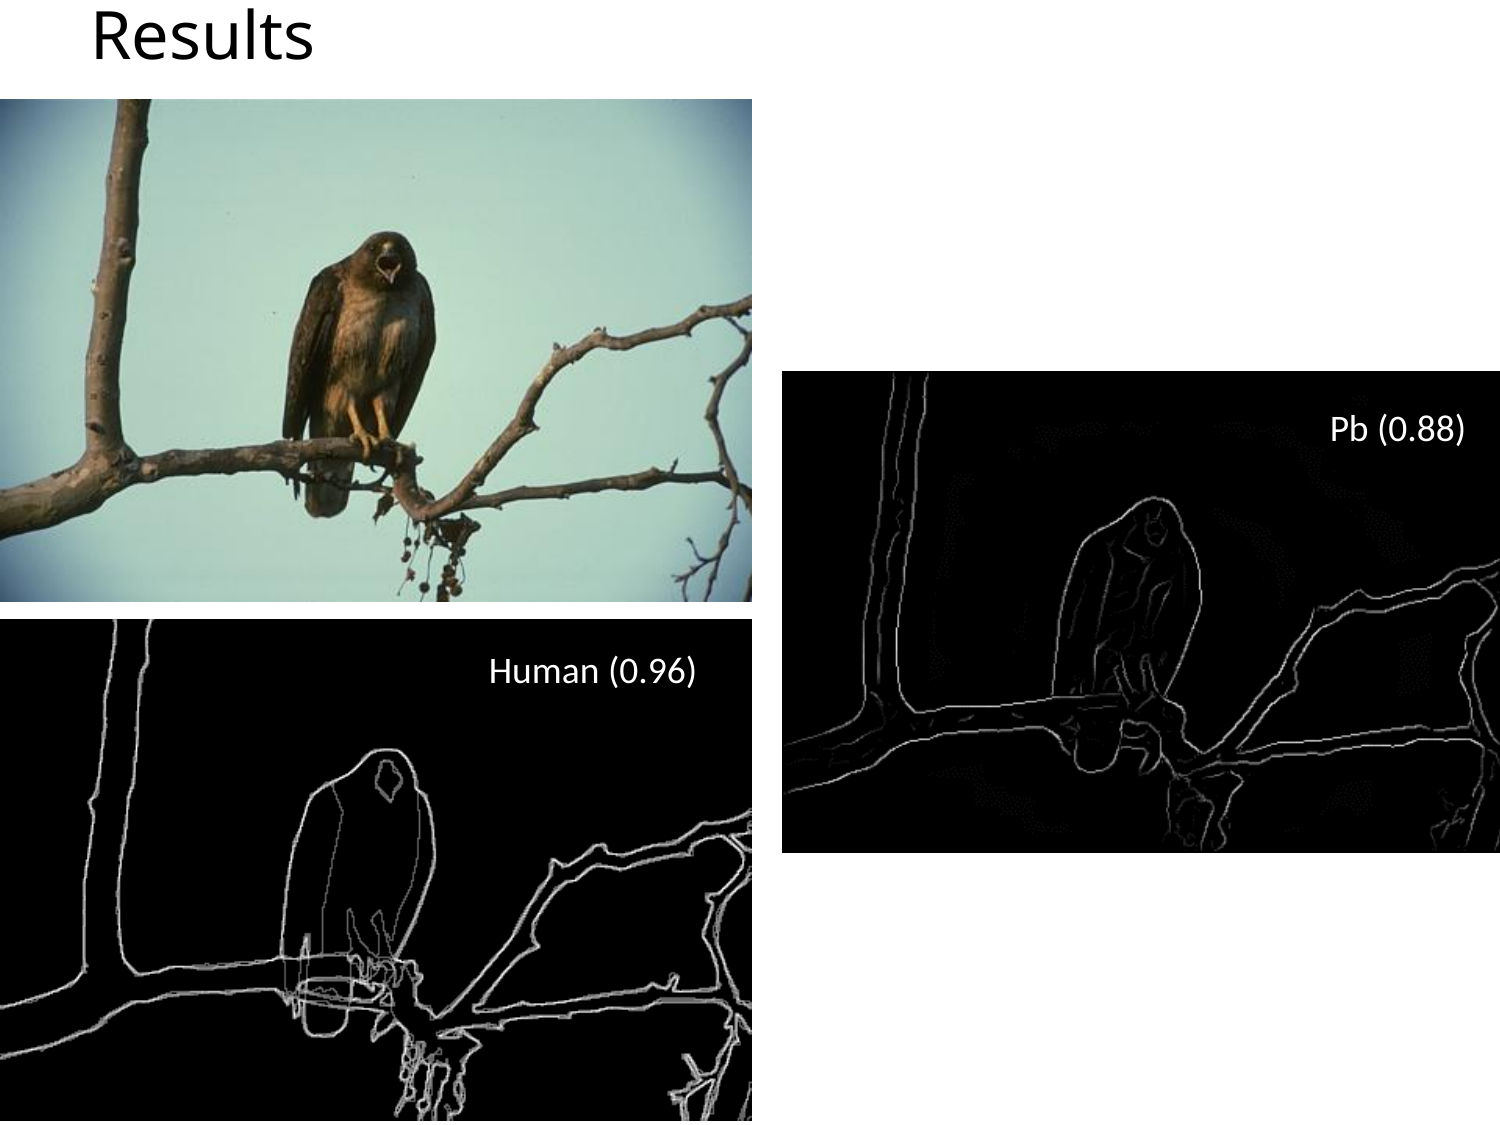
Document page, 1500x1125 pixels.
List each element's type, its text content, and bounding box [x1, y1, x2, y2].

picture [782, 371, 1500, 853]
picture [0, 619, 752, 1121]
picture [0, 99, 752, 602]
title Results [75, 0, 1425, 113]
